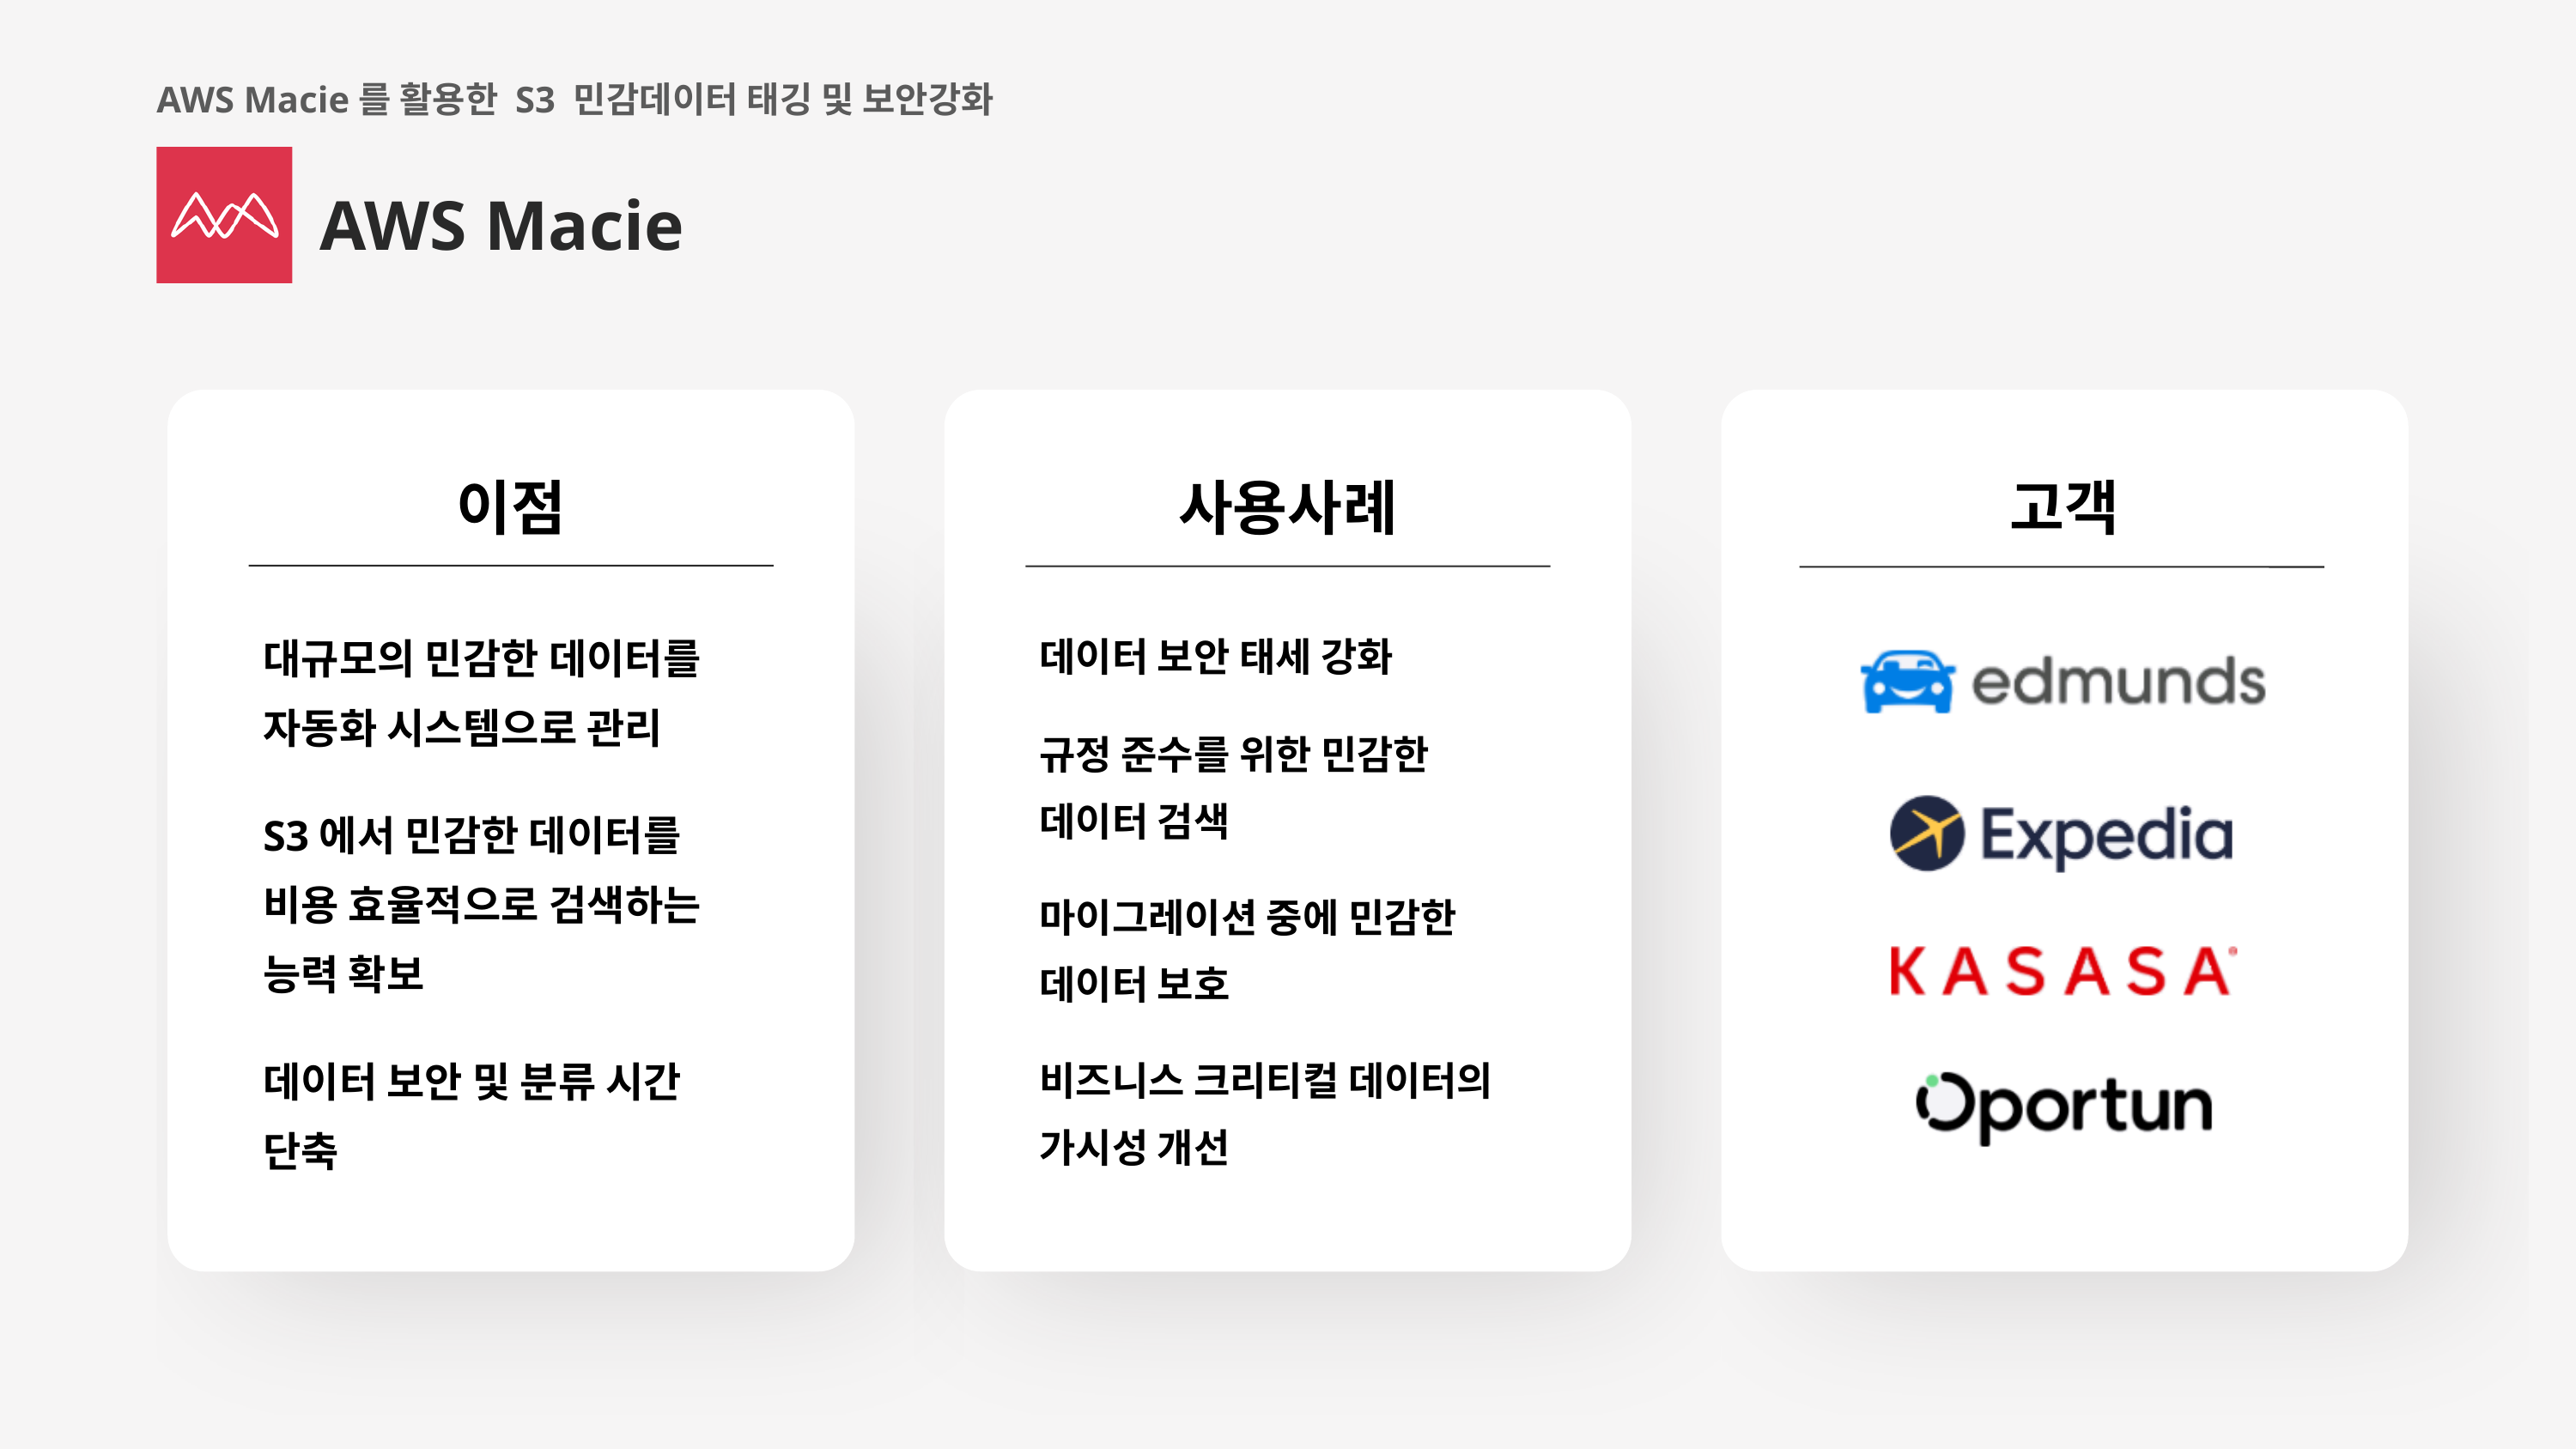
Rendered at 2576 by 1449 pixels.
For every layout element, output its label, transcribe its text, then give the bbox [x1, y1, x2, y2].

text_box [1722, 389, 2530, 1417]
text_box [913, 389, 1722, 1417]
text_box AWS Macie [319, 149, 937, 264]
text_box [156, 147, 293, 283]
text_box AWS Macie를 활용한 S3 민감데이터 태깅 및 보안강화 [156, 70, 1607, 121]
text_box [156, 389, 912, 1417]
